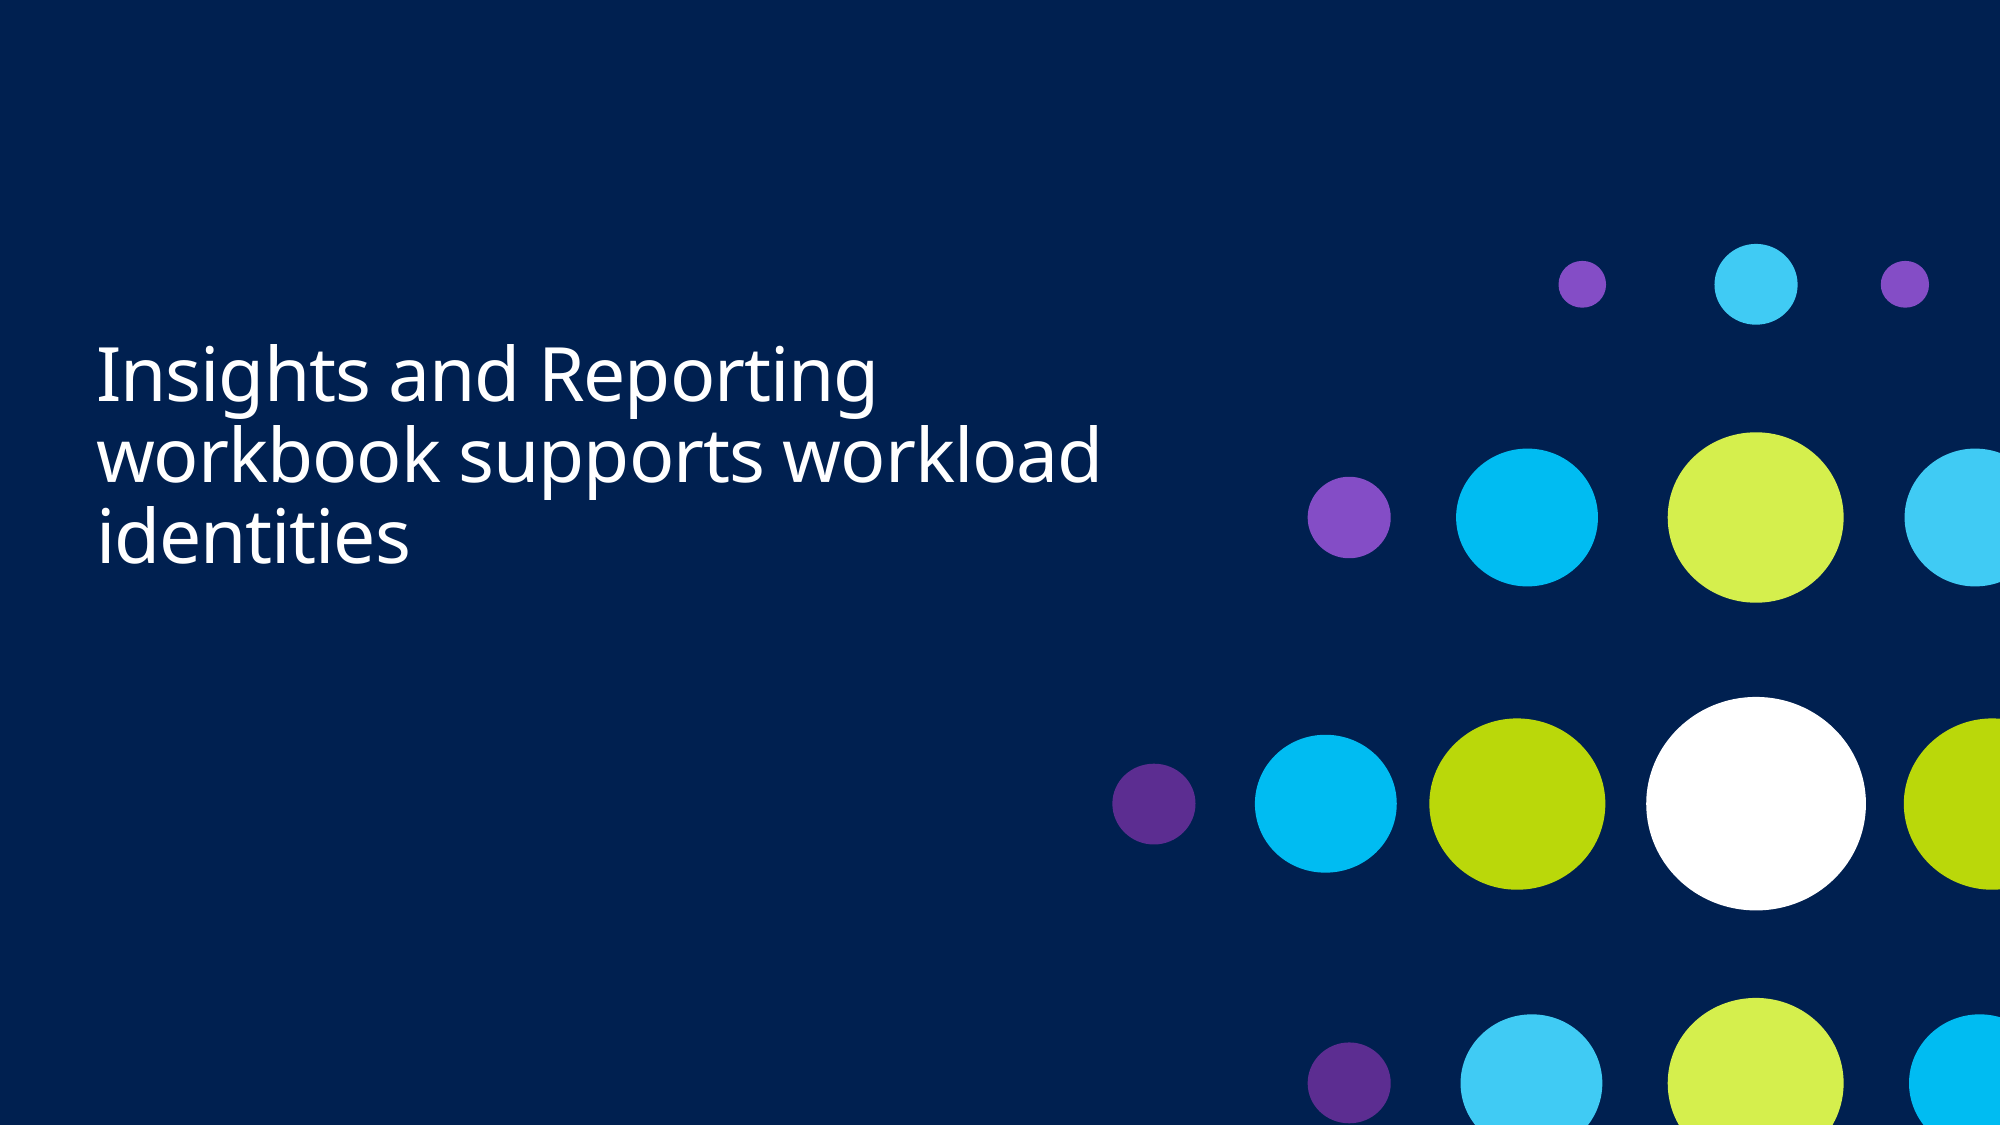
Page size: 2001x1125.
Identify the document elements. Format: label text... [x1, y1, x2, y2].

title Insights and Reporting workbook supports workload identities [96, 497, 1234, 580]
